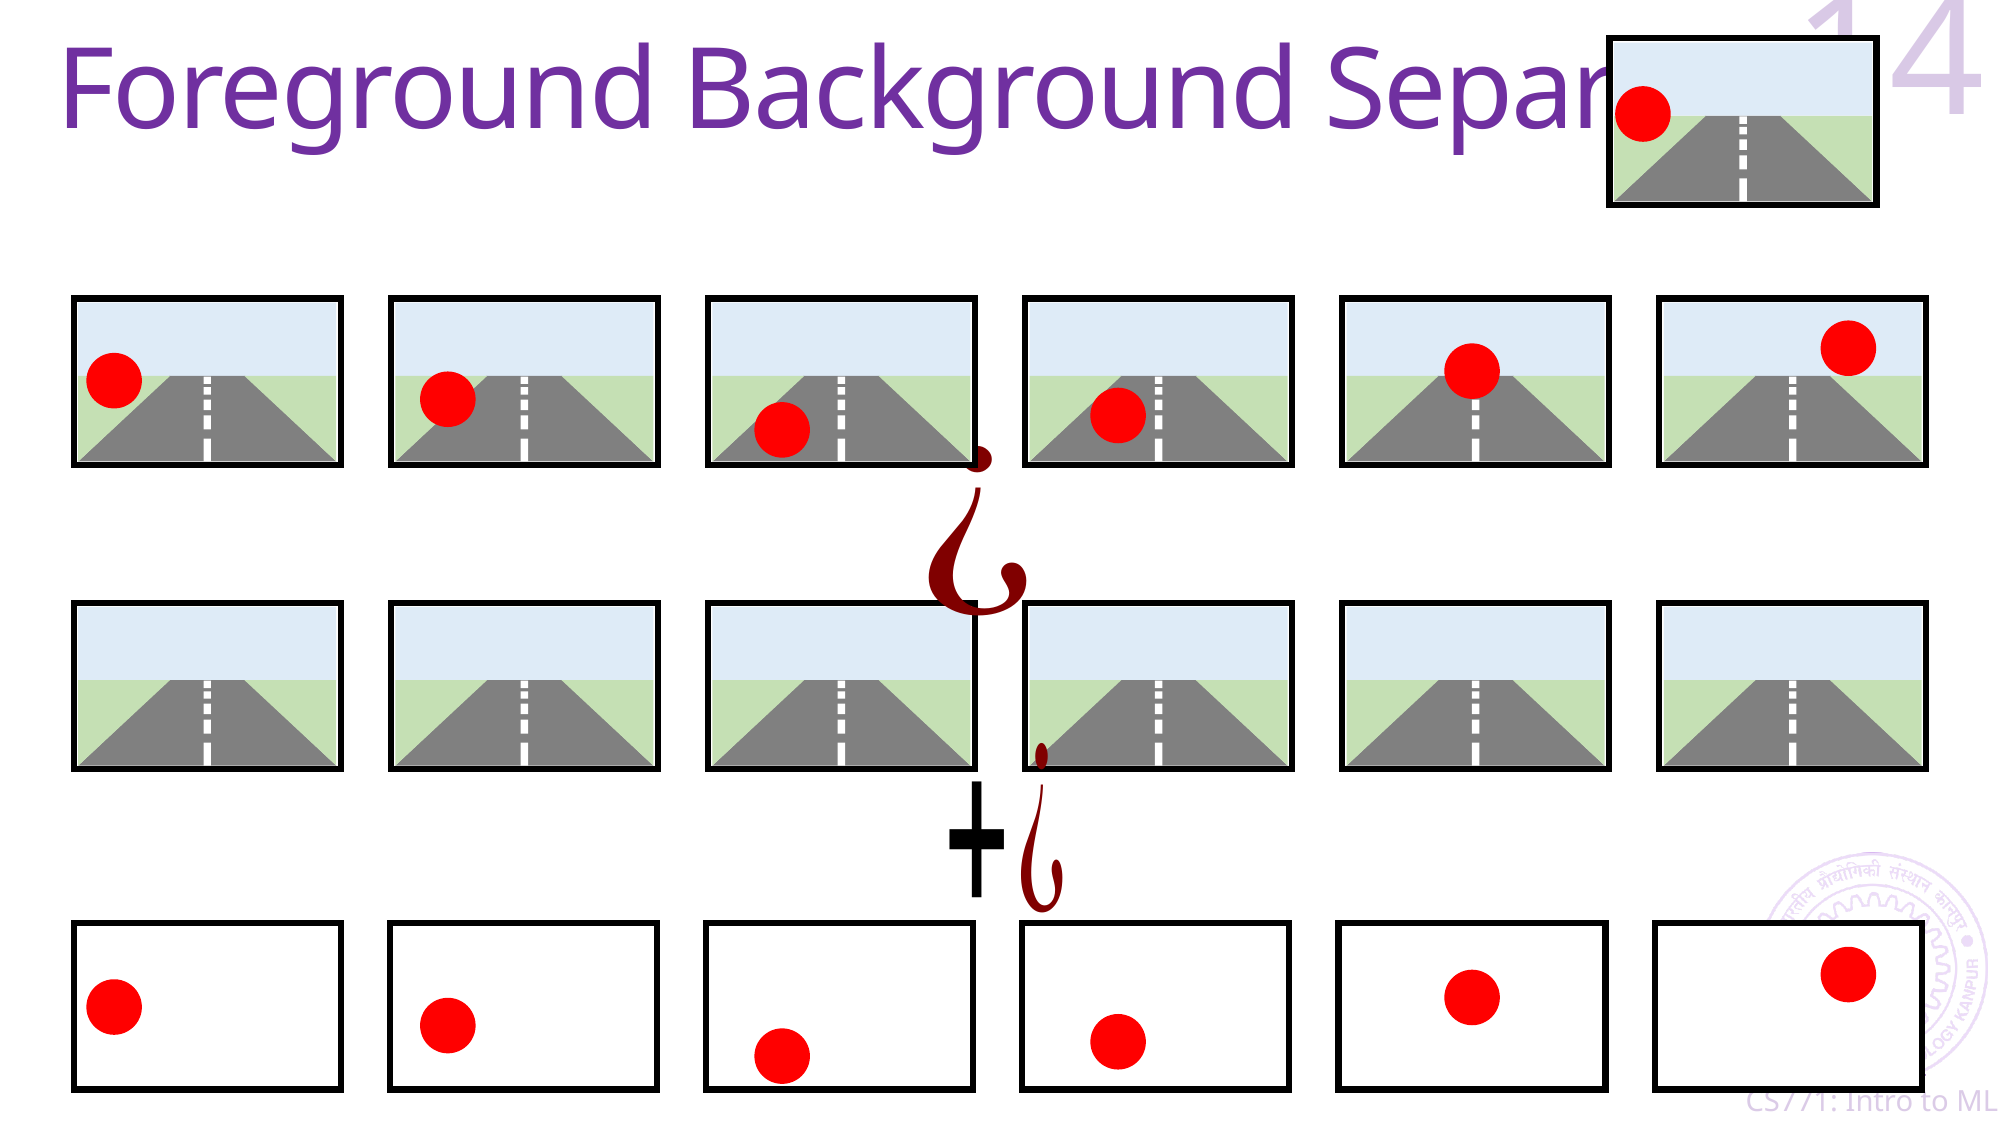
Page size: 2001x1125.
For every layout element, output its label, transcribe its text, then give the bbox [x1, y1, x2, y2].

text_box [1024, 602, 1293, 770]
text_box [705, 922, 974, 1090]
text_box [1024, 298, 1293, 466]
text_box 14 [1863, 1042, 1942, 1103]
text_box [73, 922, 341, 1090]
title Foreground Background Separation [41, 5, 1945, 183]
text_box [1022, 922, 1290, 1090]
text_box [73, 298, 341, 466]
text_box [707, 602, 976, 770]
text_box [1338, 922, 1606, 1090]
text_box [389, 922, 658, 1090]
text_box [1341, 602, 1610, 770]
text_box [1341, 298, 1610, 466]
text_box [1659, 602, 1927, 770]
slide_number 14 [1520, 6, 2000, 183]
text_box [1659, 298, 1927, 466]
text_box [390, 298, 659, 466]
text_box [319, 1042, 1863, 1103]
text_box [73, 602, 341, 770]
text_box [1654, 922, 1922, 1090]
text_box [390, 602, 659, 770]
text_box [707, 298, 976, 466]
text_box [1609, 38, 1877, 206]
